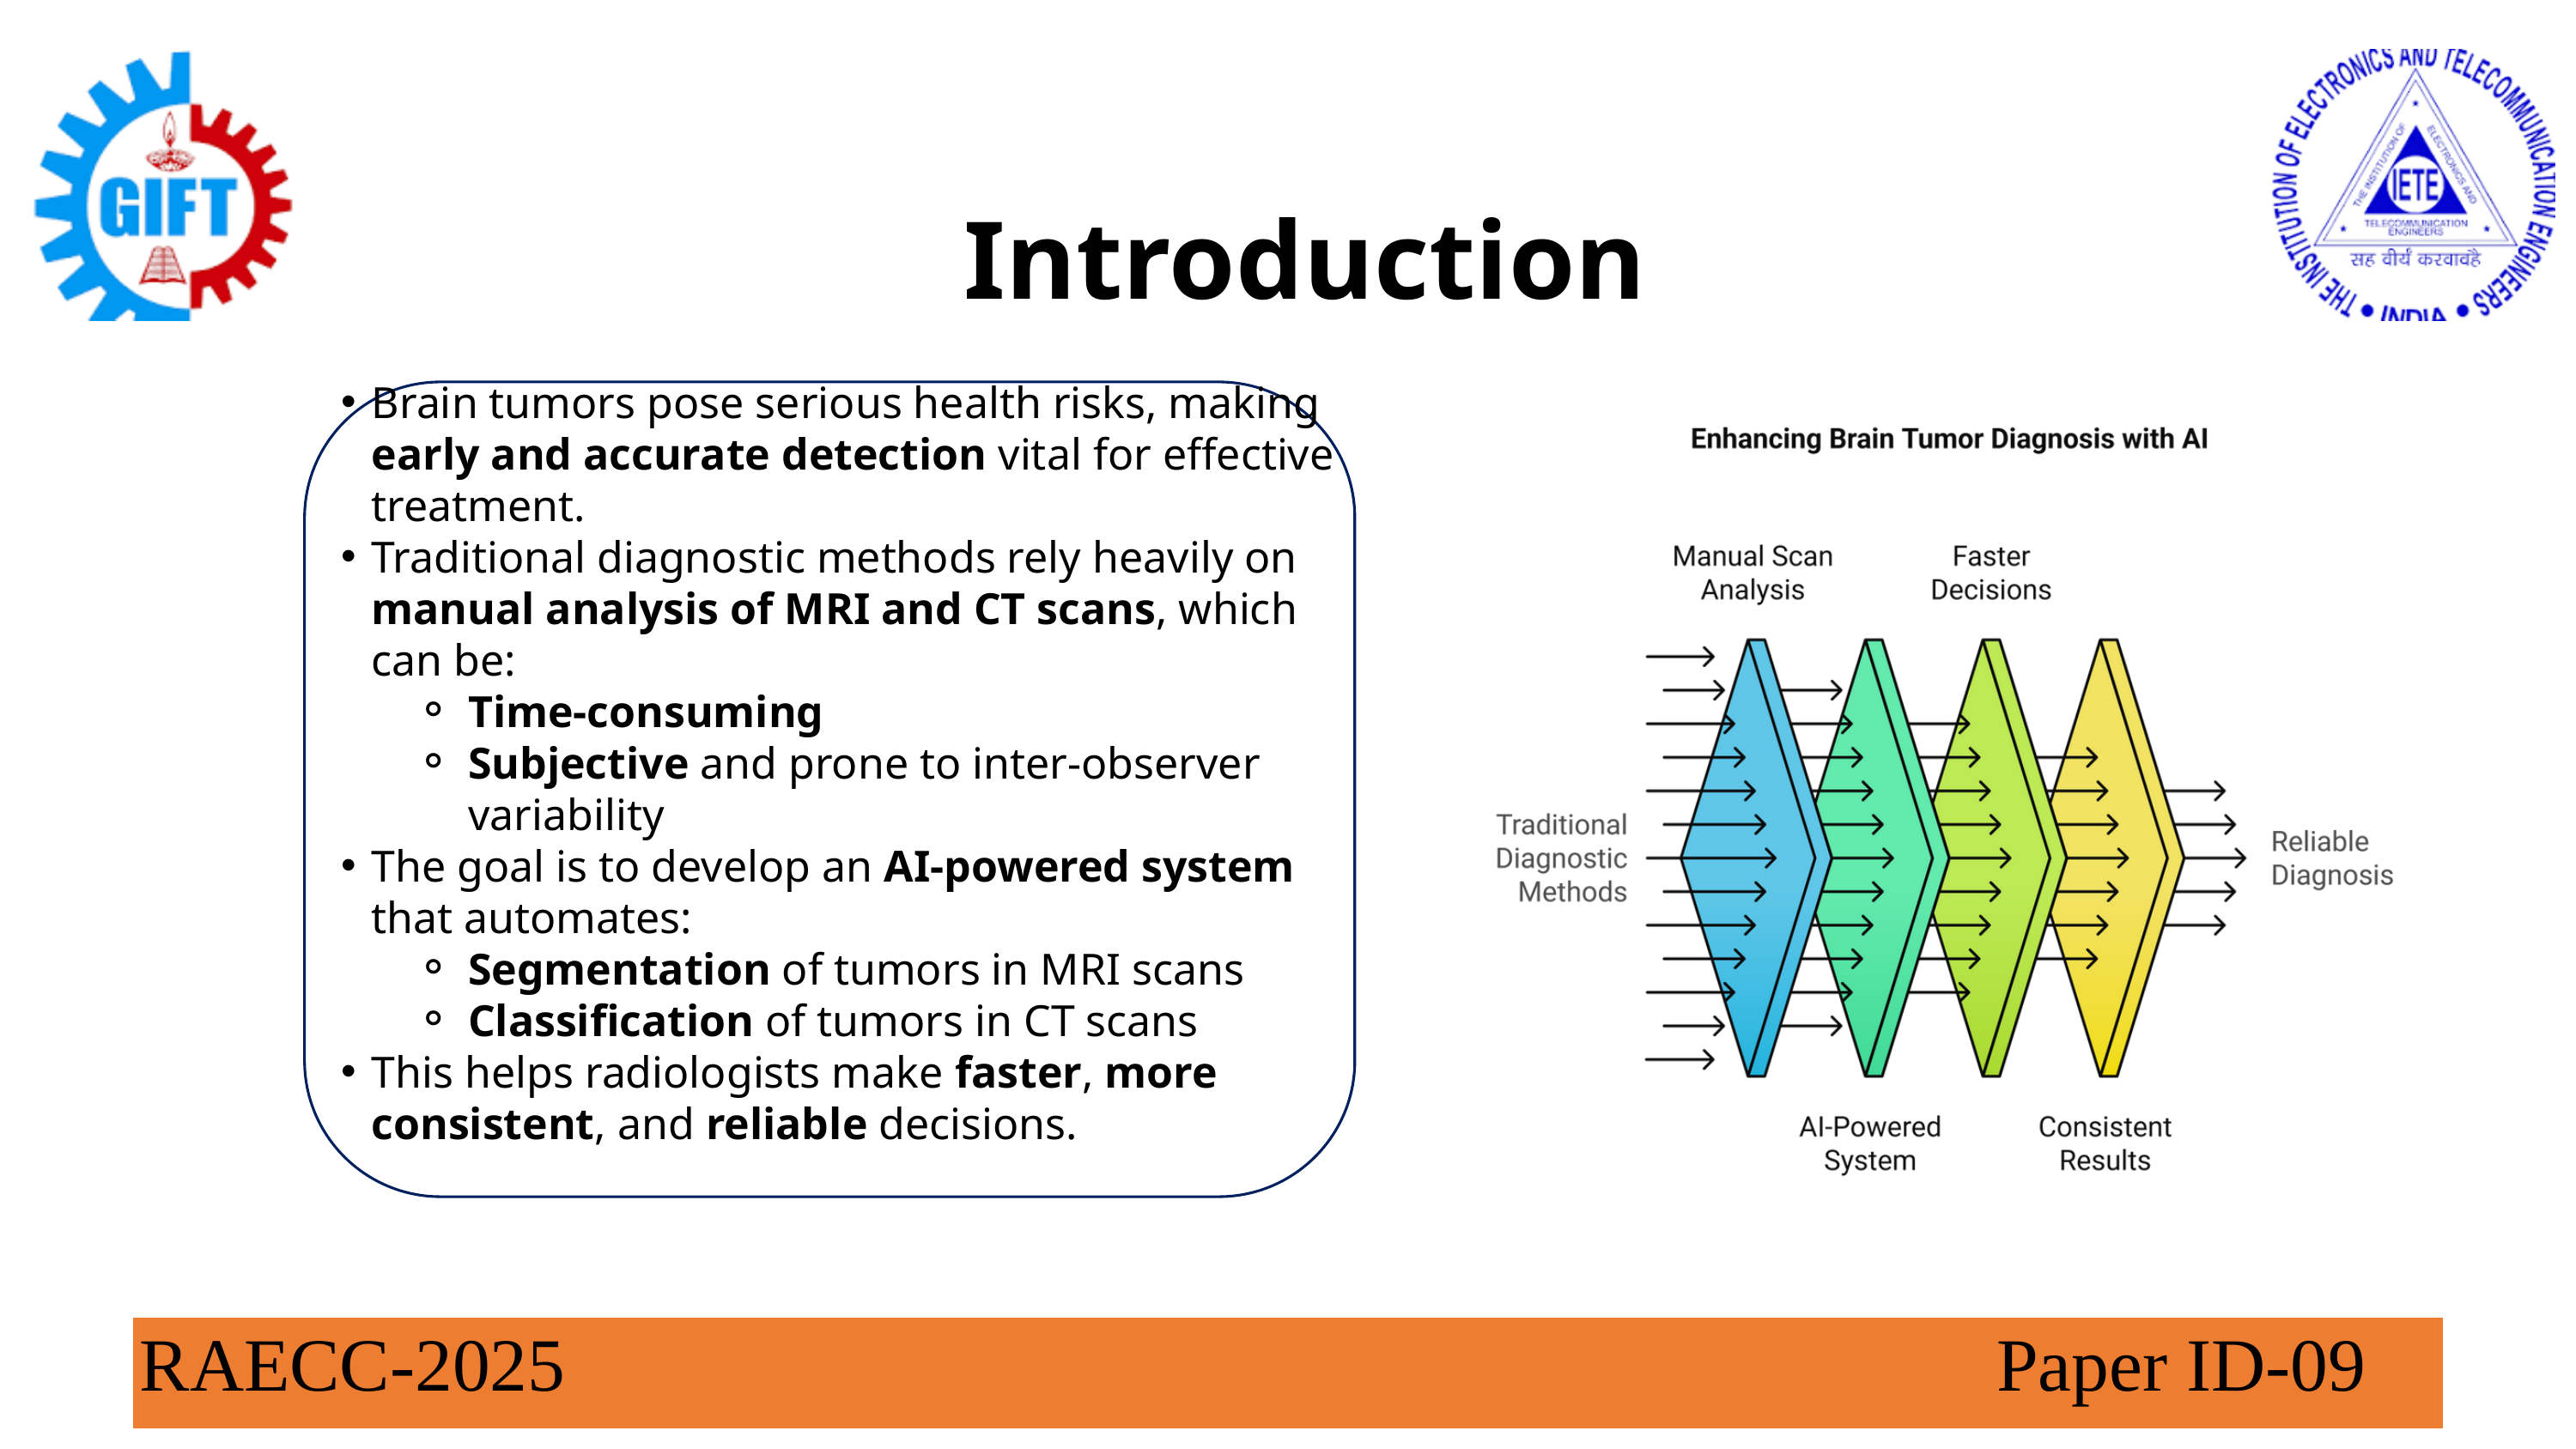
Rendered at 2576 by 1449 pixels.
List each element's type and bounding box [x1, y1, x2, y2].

text_box [132, 1318, 2444, 1429]
text_box [338, 145, 2272, 321]
text_box [302, 380, 1357, 1198]
text_box [1446, 355, 2436, 1197]
text_box [21, 49, 305, 321]
text_box [2271, 49, 2555, 321]
